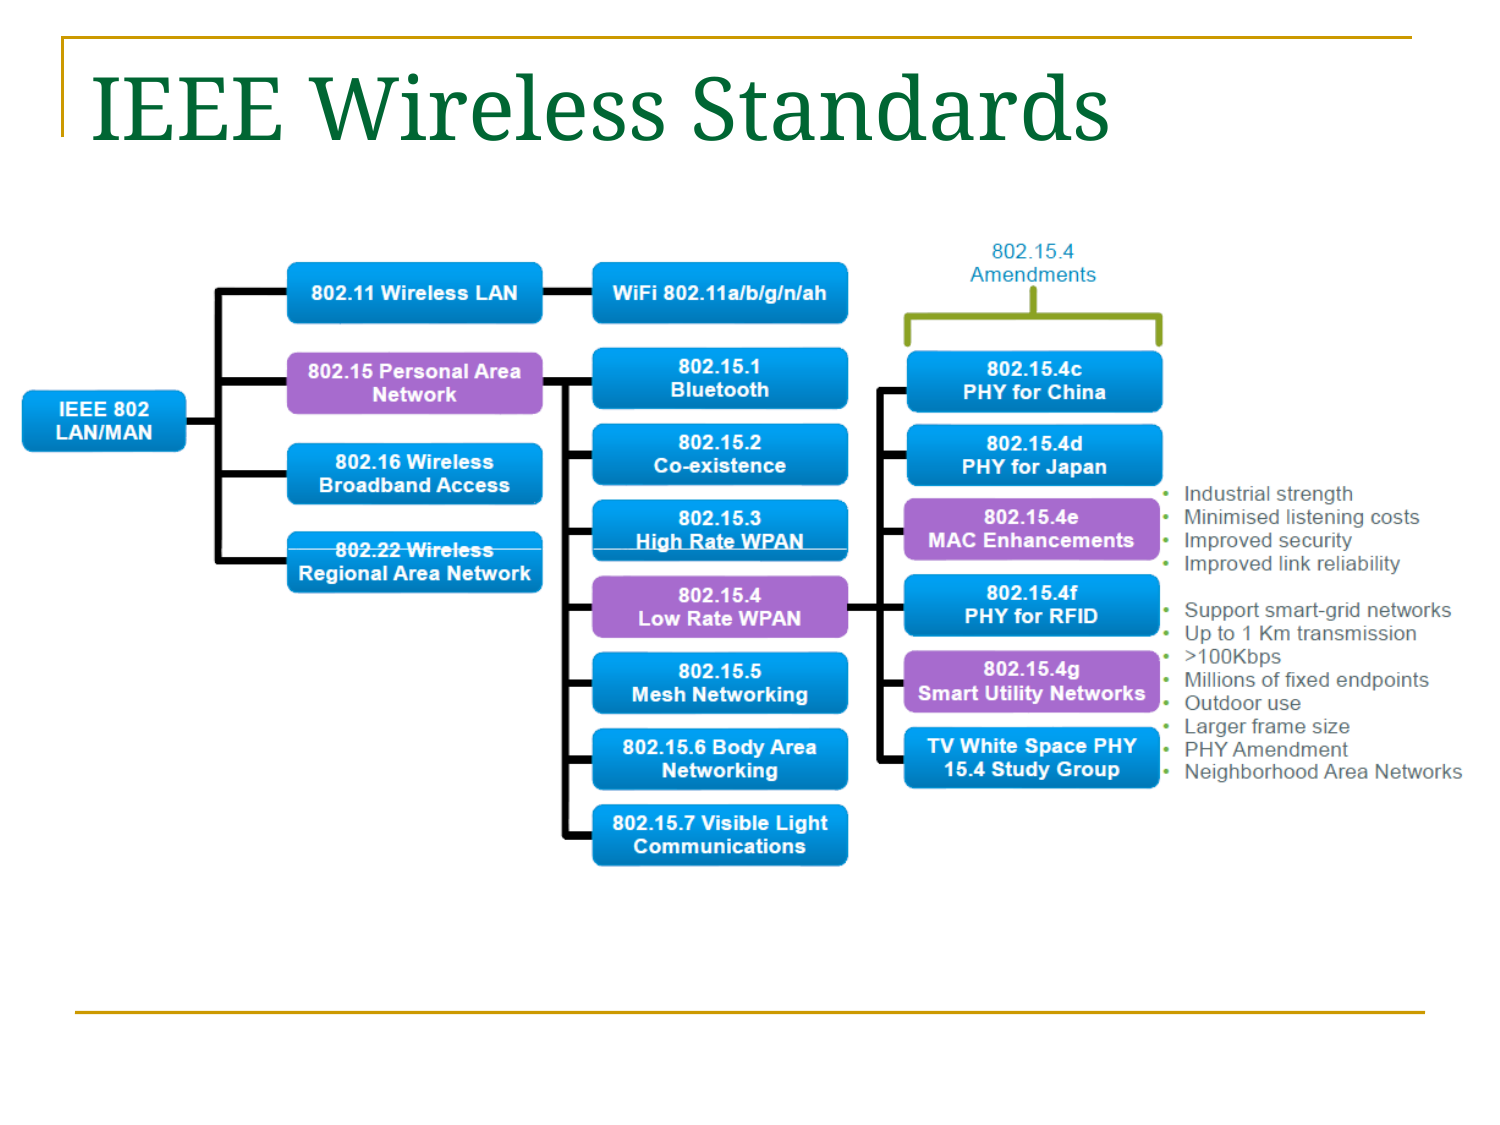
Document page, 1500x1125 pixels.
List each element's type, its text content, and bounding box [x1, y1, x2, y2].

picture [17, 234, 1468, 873]
title IEEE Wireless Standards [75, 45, 1425, 233]
